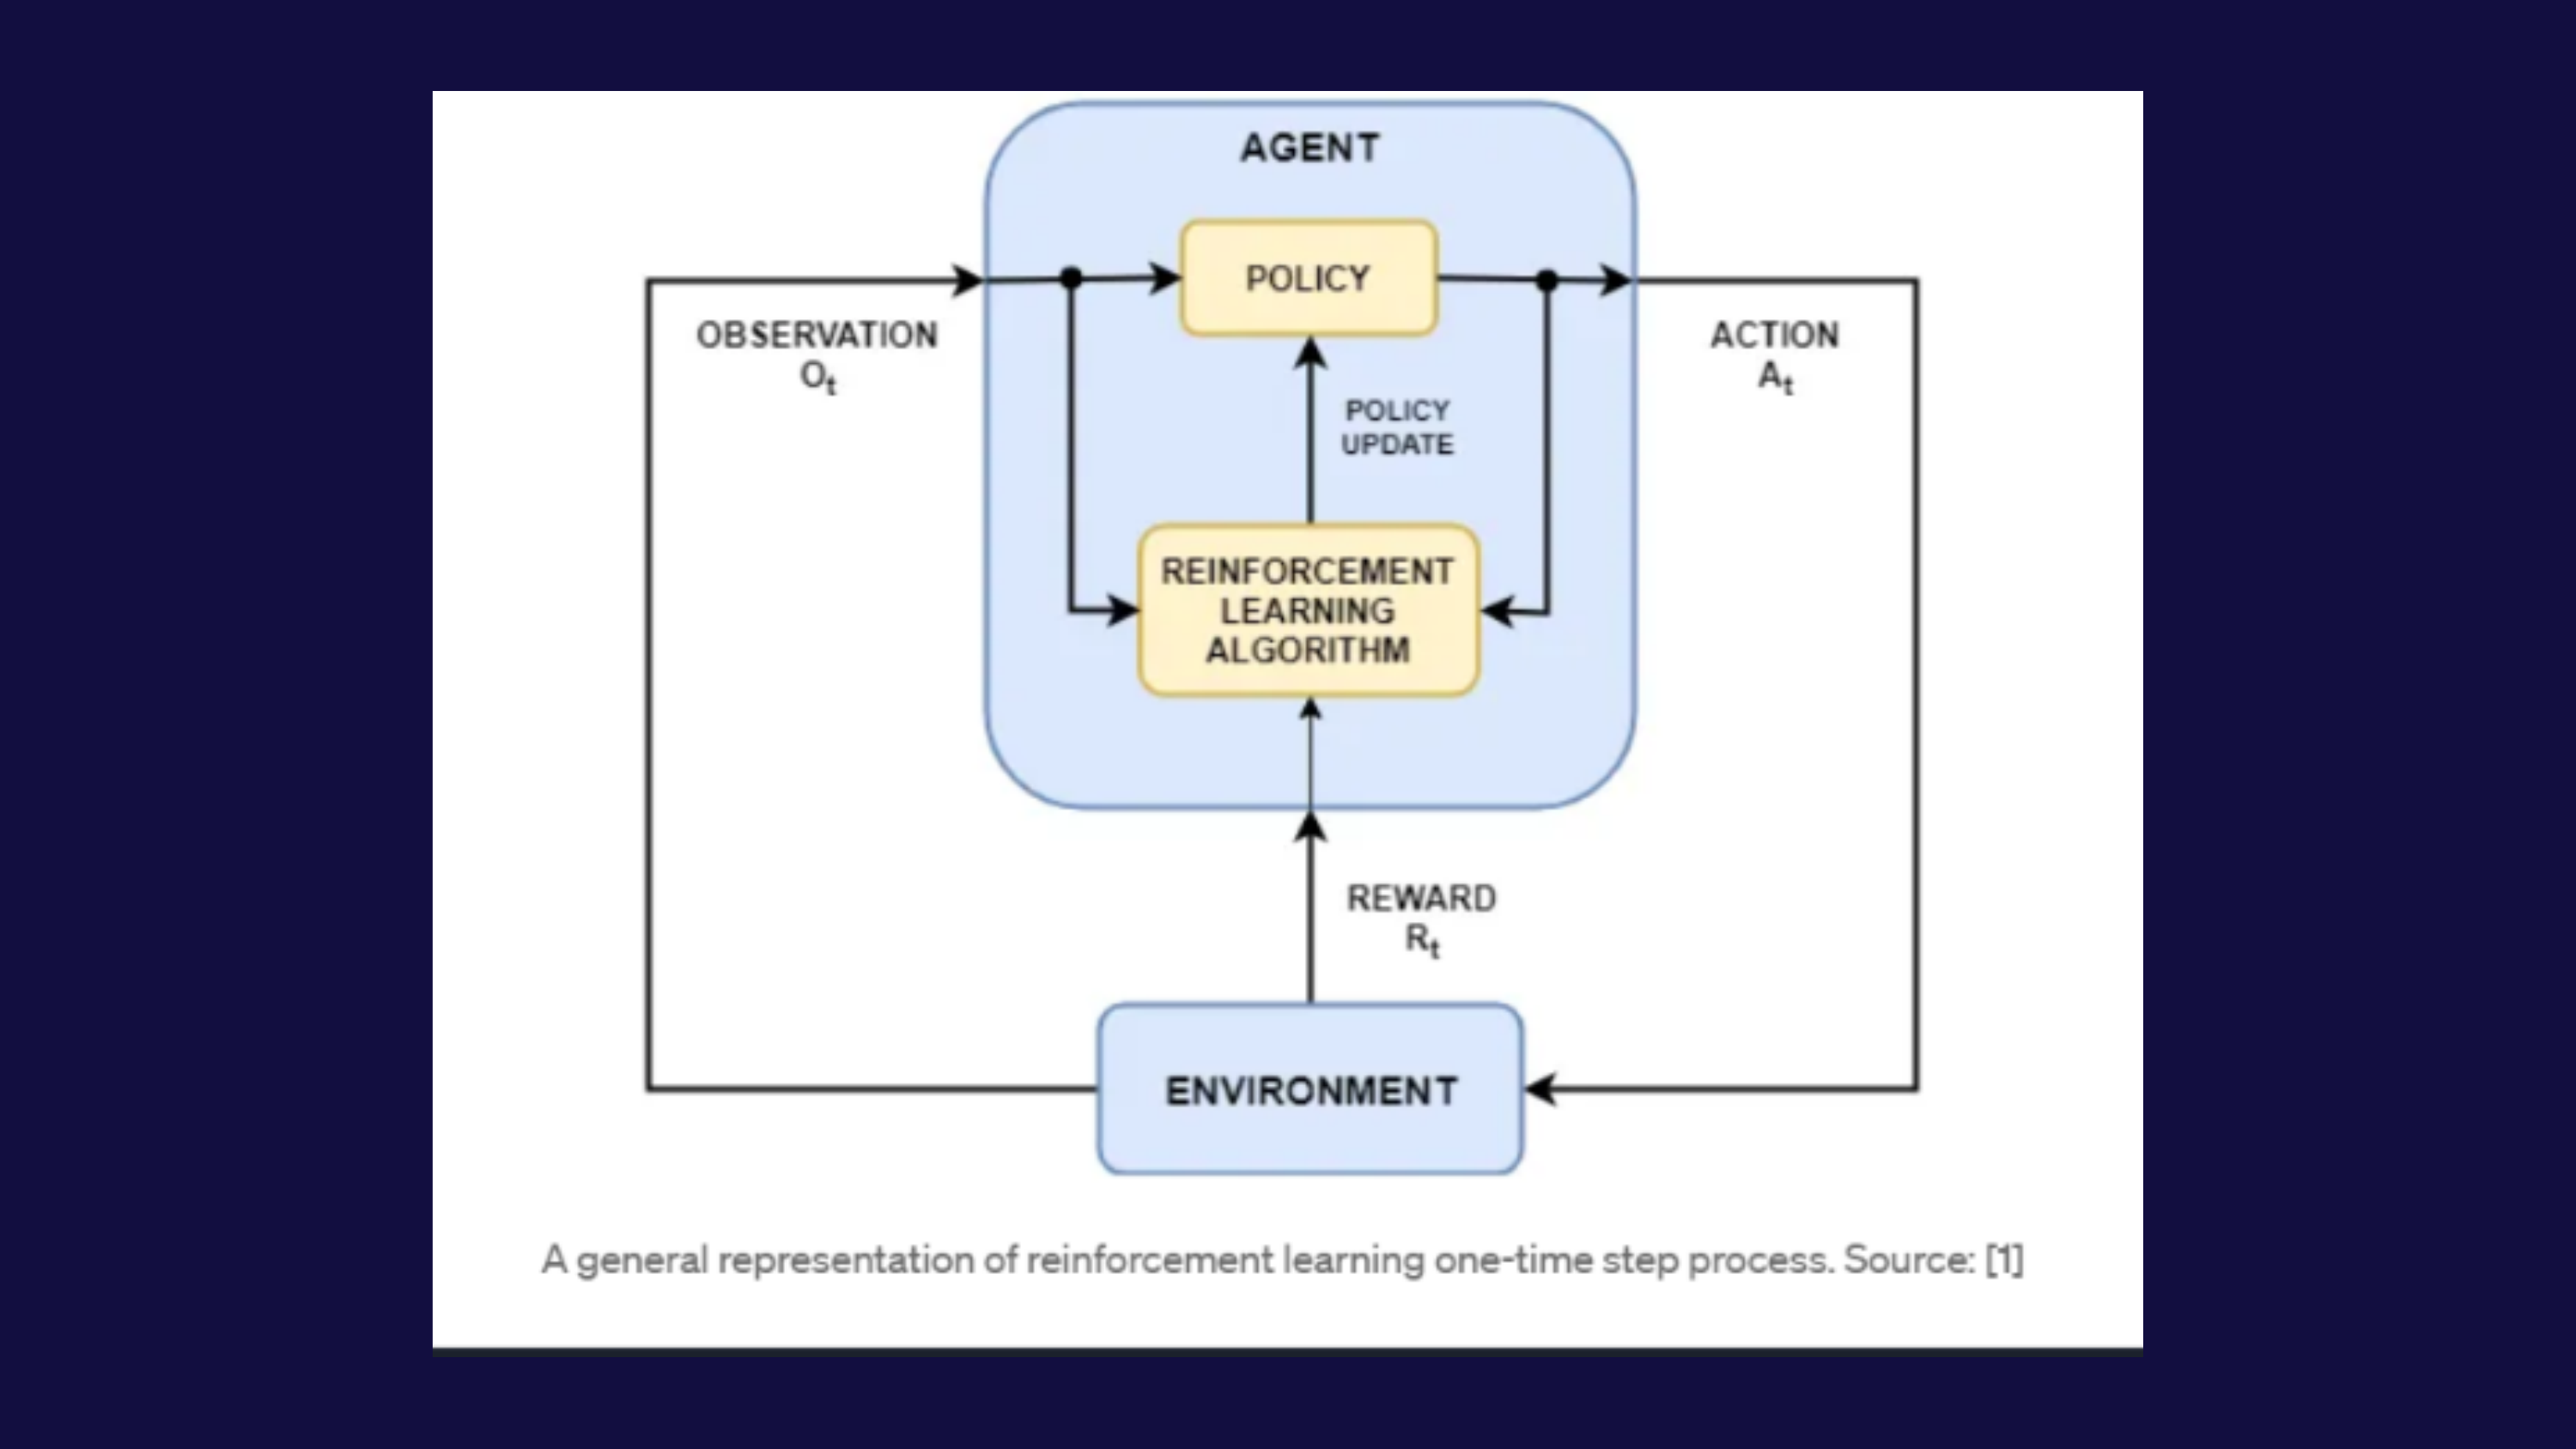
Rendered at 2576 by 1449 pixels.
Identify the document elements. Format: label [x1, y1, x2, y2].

text_box [432, 91, 2143, 1358]
